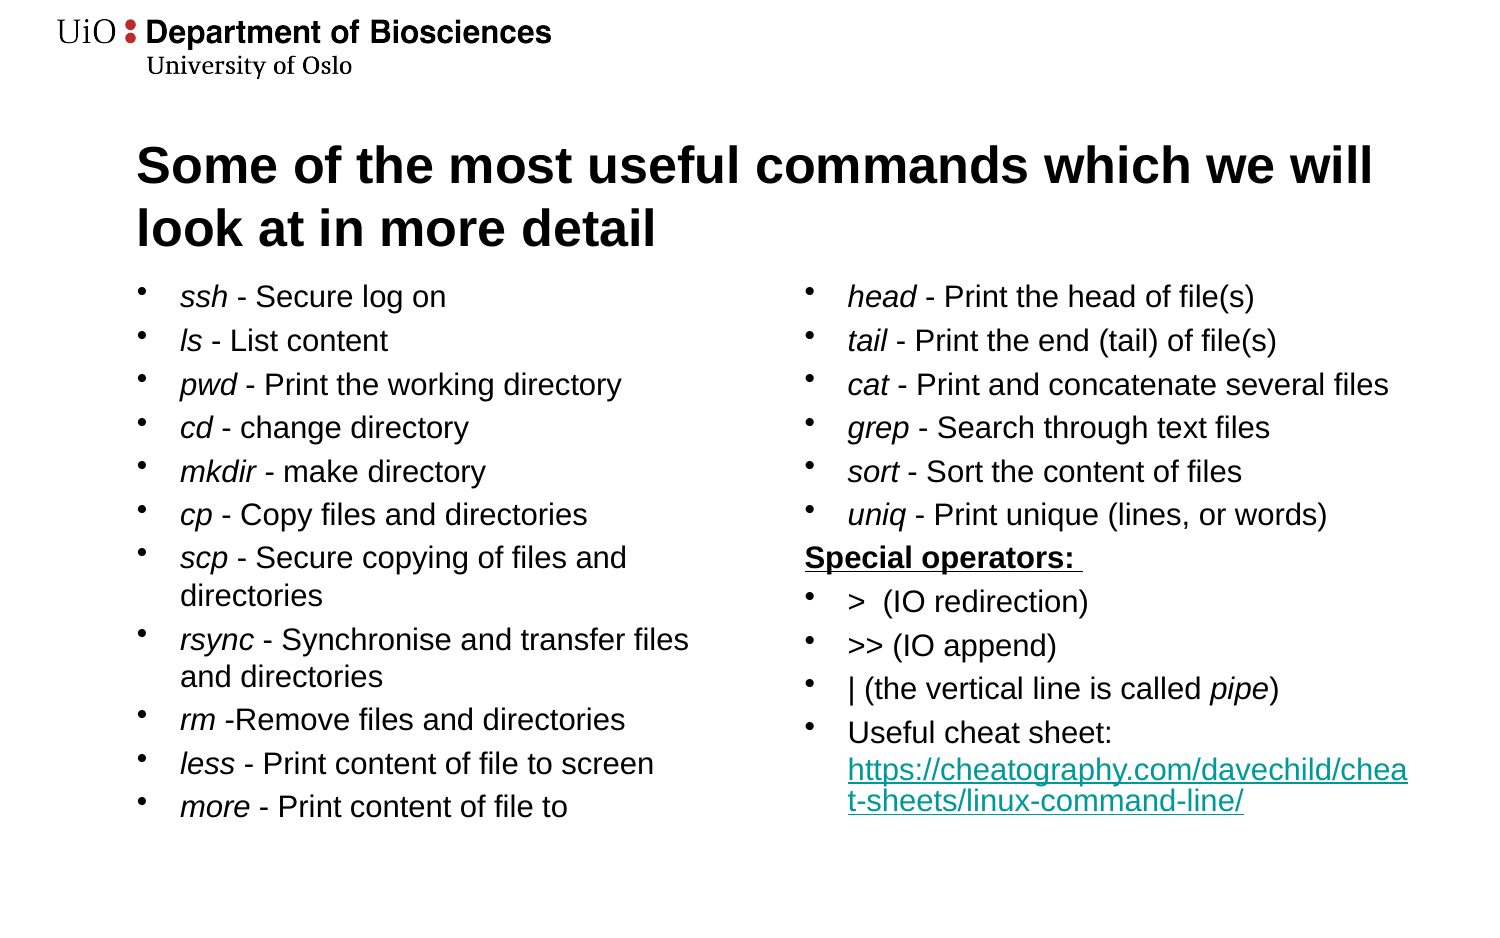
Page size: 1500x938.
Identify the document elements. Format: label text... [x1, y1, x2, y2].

list ssh - Secure log on ls - List content pwd - Print the working directory cd - change directory mkdir - make directory cp - Copy files and directories scp - Secure copying of files and directories rsync - Synchronise and transfer files and directories rm -Remove files and directories less - Print content of file to screen more - Print content of file to head - Print the head of file(s) tail - Print the end (tail) of file(s) cat - Print and concatenate several files grep - Search through text files sort - Sort the content of files uniq - Print unique (lines, or words) Special operators: > (IO redirection) >> (IO append) | (the vertical line is called pipe) Useful cheat sheet: https://cheatography.com/davechild/cheat-sheets/linux-command-line/ [125, 270, 1425, 834]
title Some of the most useful commands which we will look at in more detail [125, 116, 1425, 270]
picture [57, 19, 551, 79]
